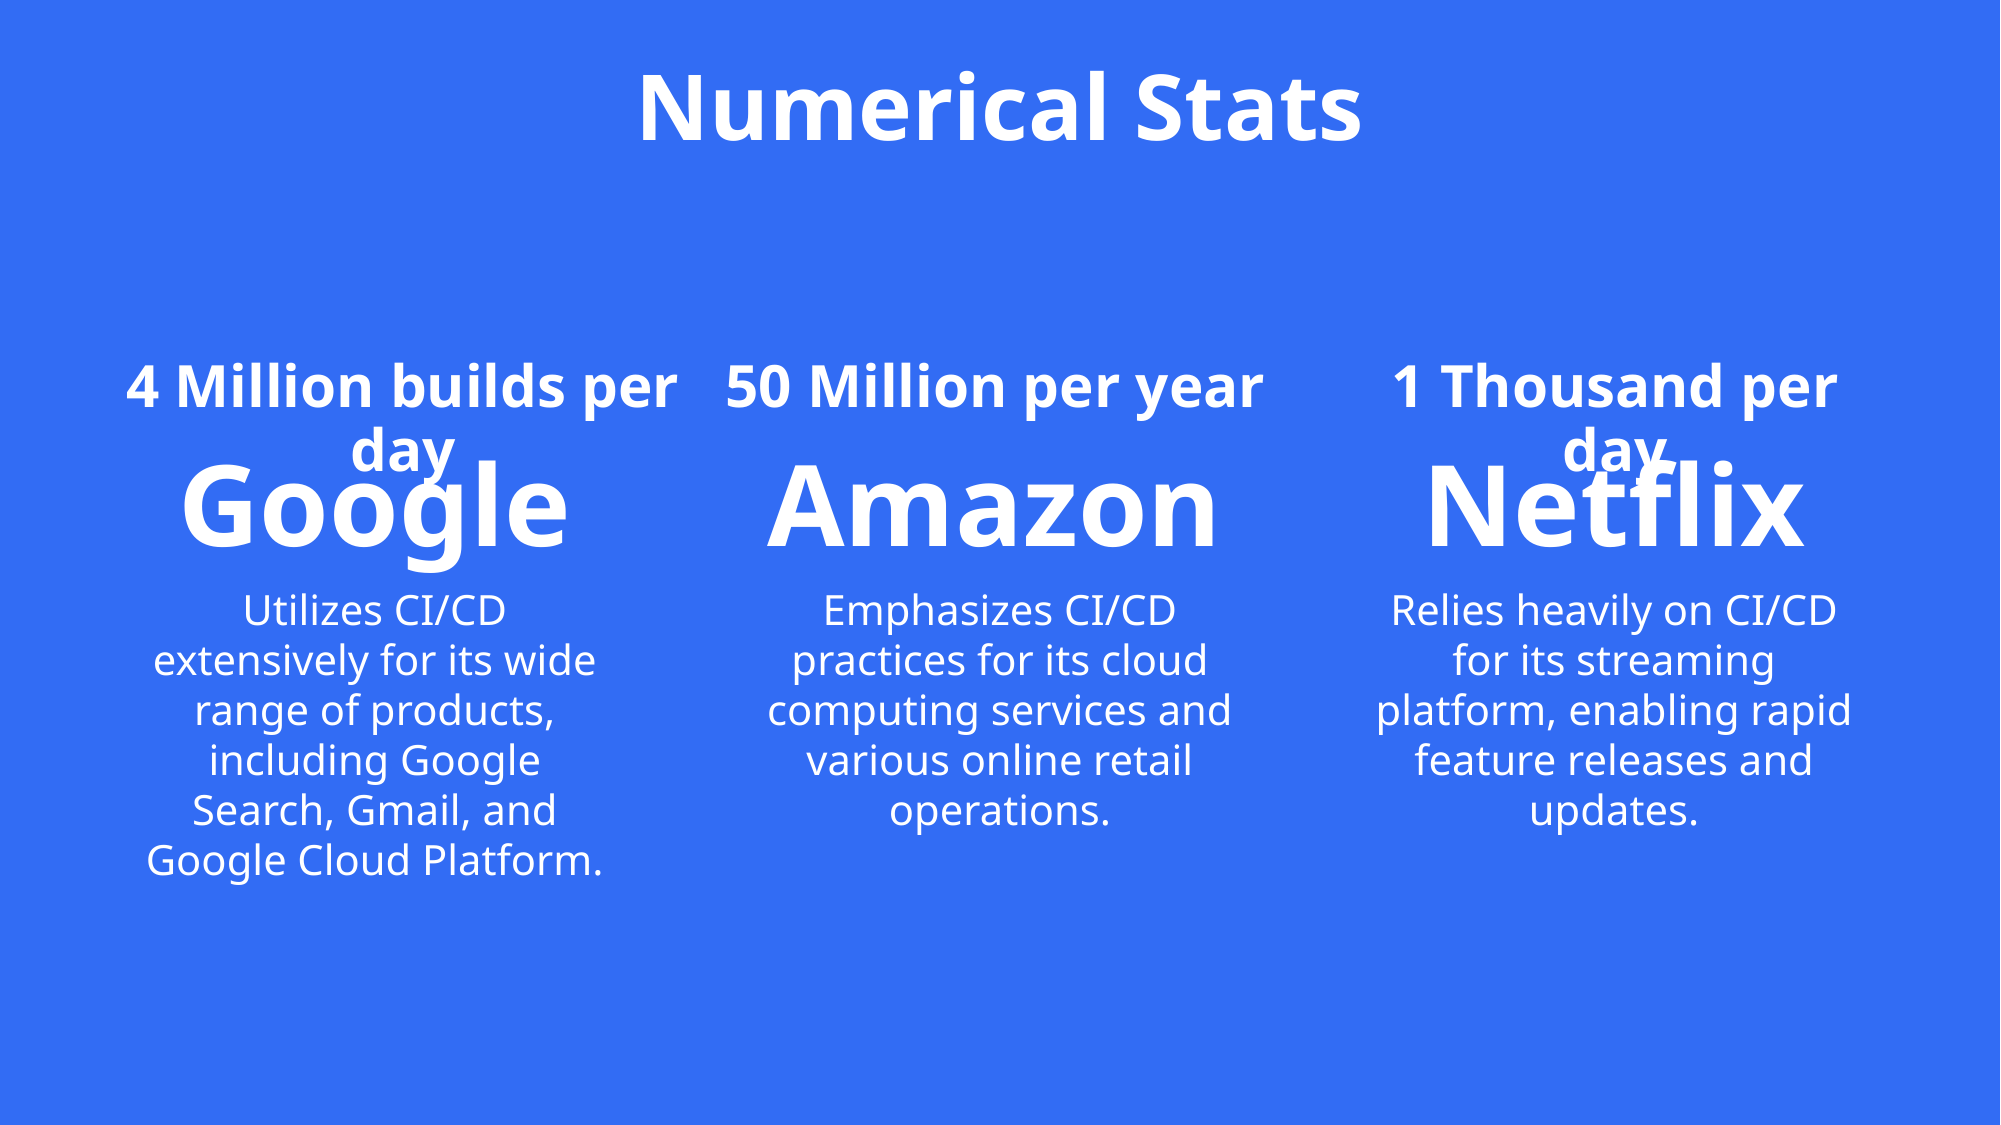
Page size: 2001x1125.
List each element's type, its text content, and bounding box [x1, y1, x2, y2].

list 4 Million builds per day [90, 350, 710, 442]
text_box Utilizes CI/CD extensively for its wide range of products, including Google Search, Gmail, and Google Cloud Platform. [117, 576, 632, 891]
list 1 Thousand per day [1329, 350, 1901, 442]
list Amazon [720, 442, 1269, 577]
text_box Emphasizes CI/CD practices for its cloud computing services and various online retail operations. [742, 576, 1257, 842]
list Google [101, 442, 649, 577]
list 50 Million per year [710, 350, 1282, 442]
text_box Relies heavily on CI/CD for its streaming platform, enabling rapid feature releases and updates. [1357, 576, 1872, 842]
list Netflix [1340, 442, 1888, 577]
title Numerical Stats [398, 54, 1602, 168]
